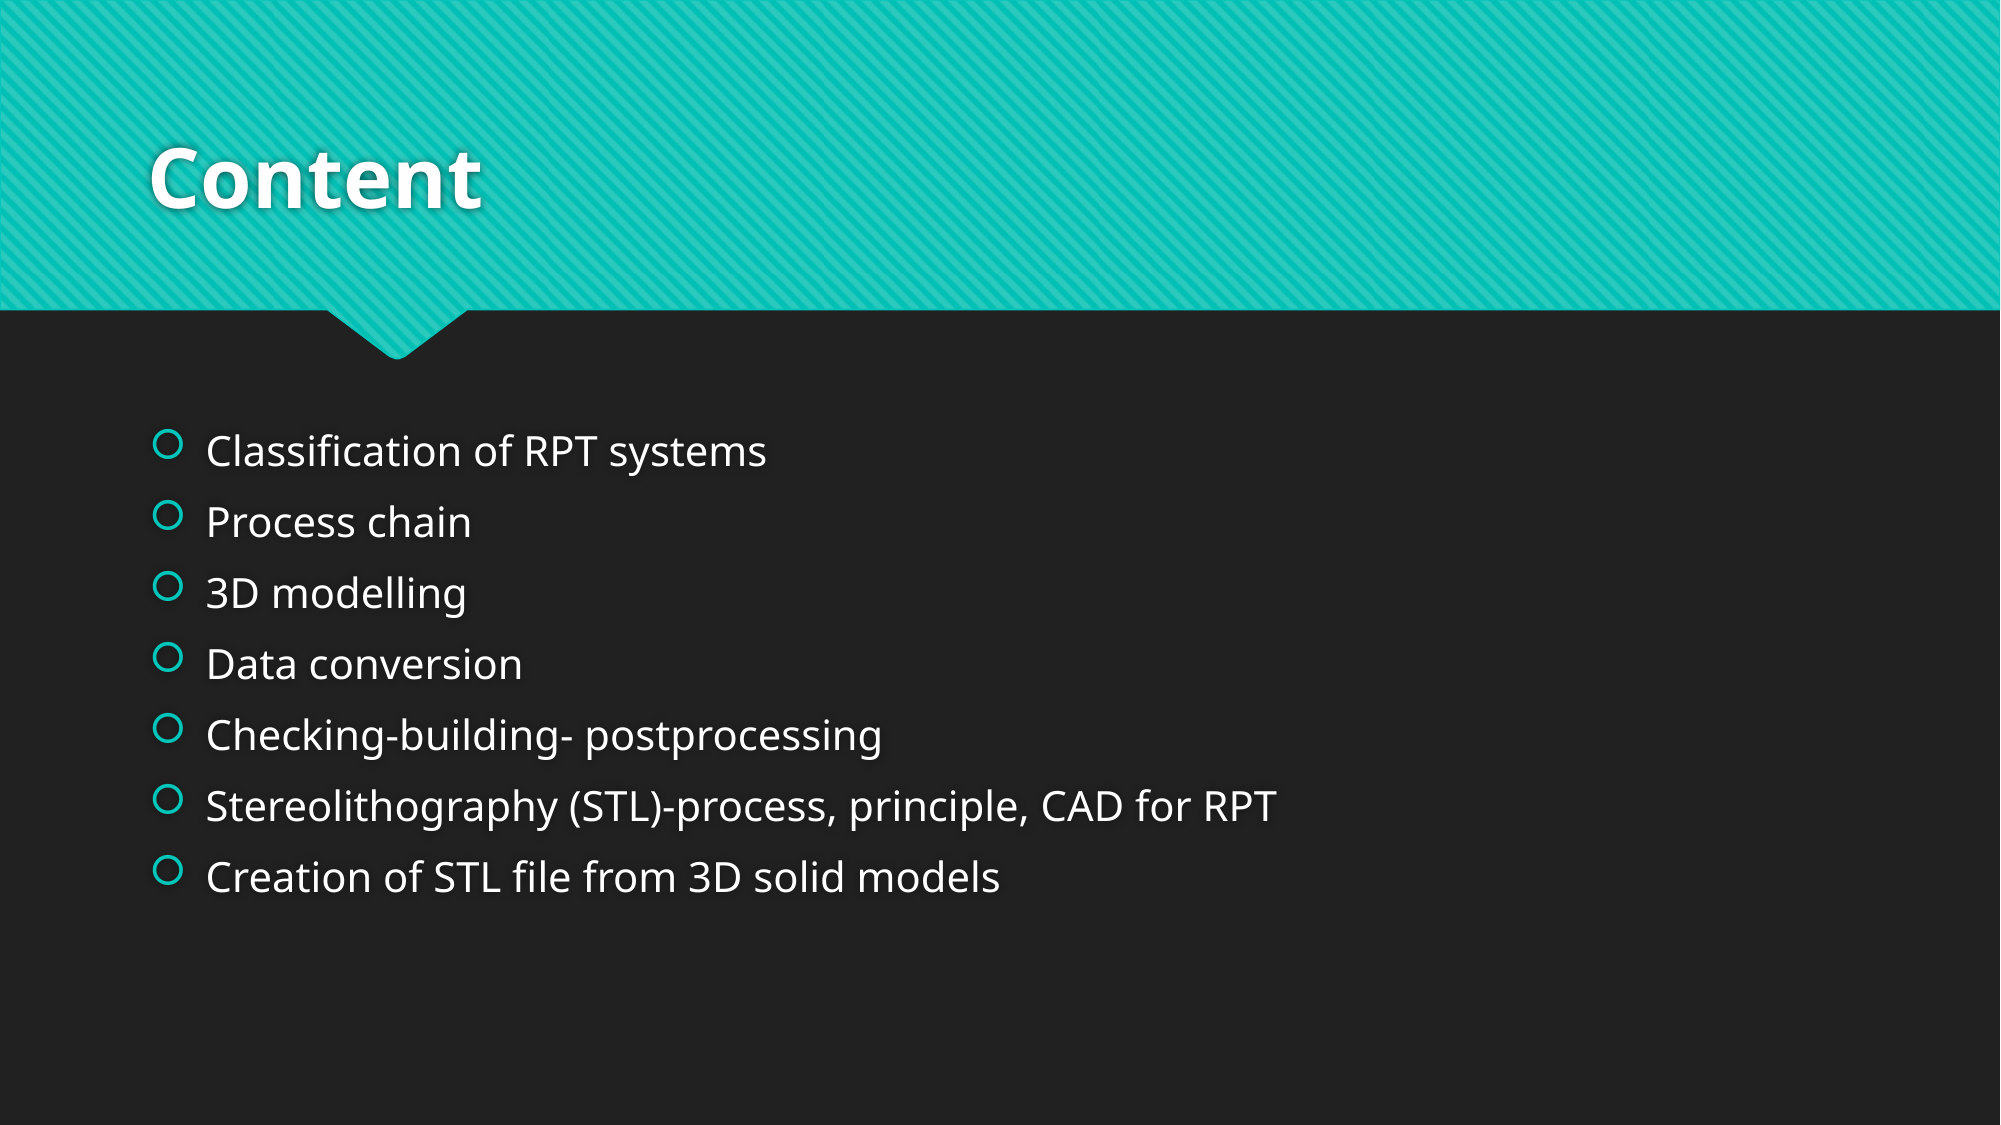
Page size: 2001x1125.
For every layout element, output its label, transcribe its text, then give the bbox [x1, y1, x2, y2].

list Classification of RPT systems Process chain 3D modelling Data conversion Checking-building- postprocessing Stereolithography (STL)-process, principle, CAD for RPT Creation of STL file from 3D solid models [134, 364, 1866, 962]
title Content [132, 73, 1868, 233]
